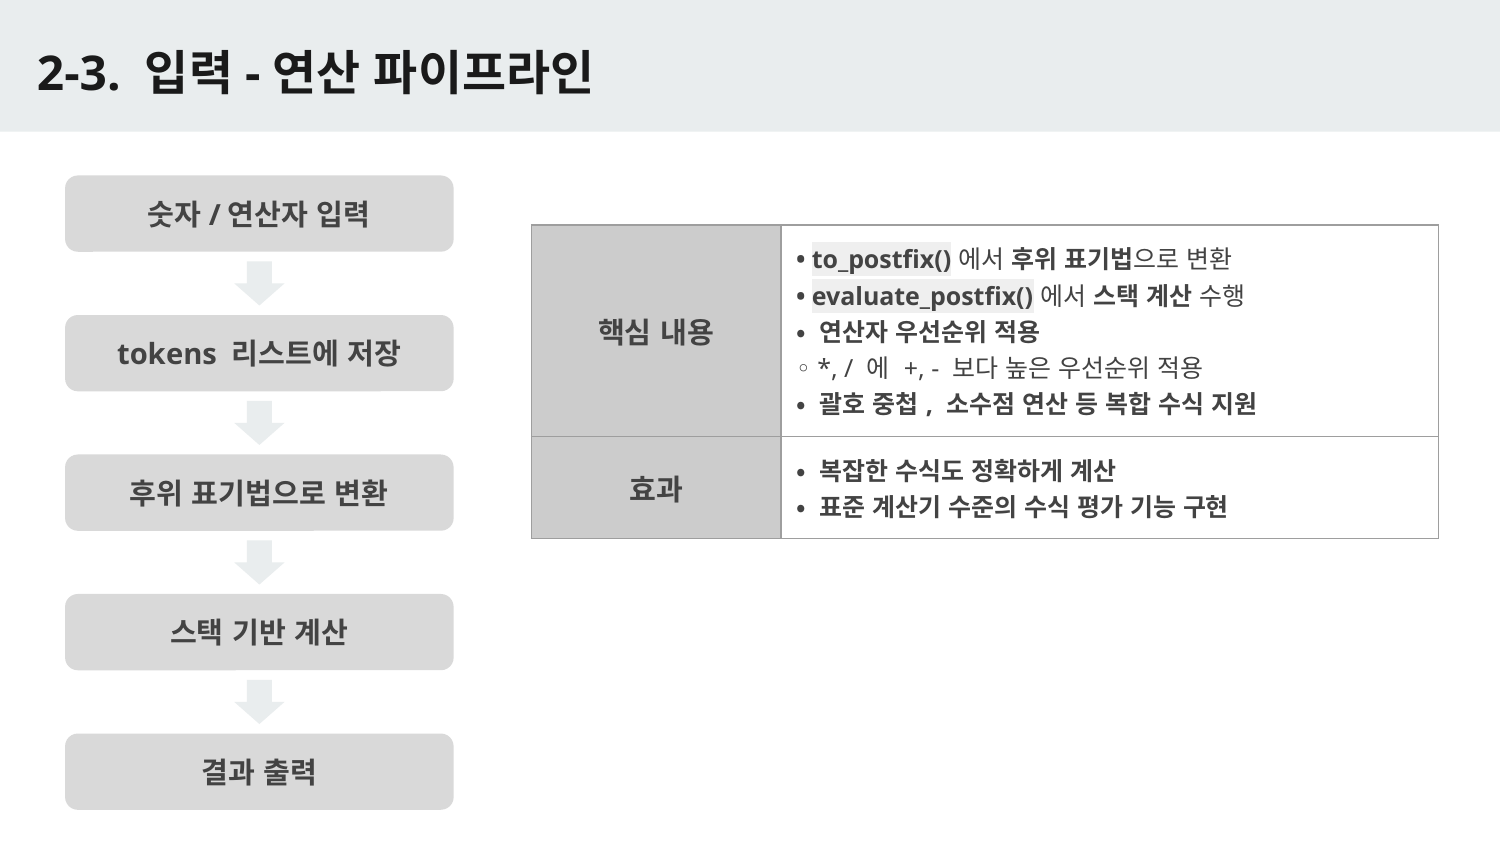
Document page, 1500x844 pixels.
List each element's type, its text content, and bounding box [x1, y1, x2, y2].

title 2-3. 입력-연산 파이프라인 [21, 27, 1284, 116]
table_header • to_postfix()에서 후위 표기법으로 변환 • evaluate_postfix()에서 스택 계산 수행 • 연산자 우선순위 적용 ◦ *, / 에 +, - 보다 높은 우선순위 적용 • 괄호 중첩, 소수점 연산 등 복합 수식 지원 [782, 226, 1438, 436]
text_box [64, 175, 454, 811]
table_cell • 복잡한 수식도 정확하게 계산 • 표준 계산기 수준의 수식 평가 기능 구현 [782, 437, 1438, 538]
table_header 핵심 내용 [532, 226, 780, 436]
table_cell 효과 [532, 437, 780, 538]
